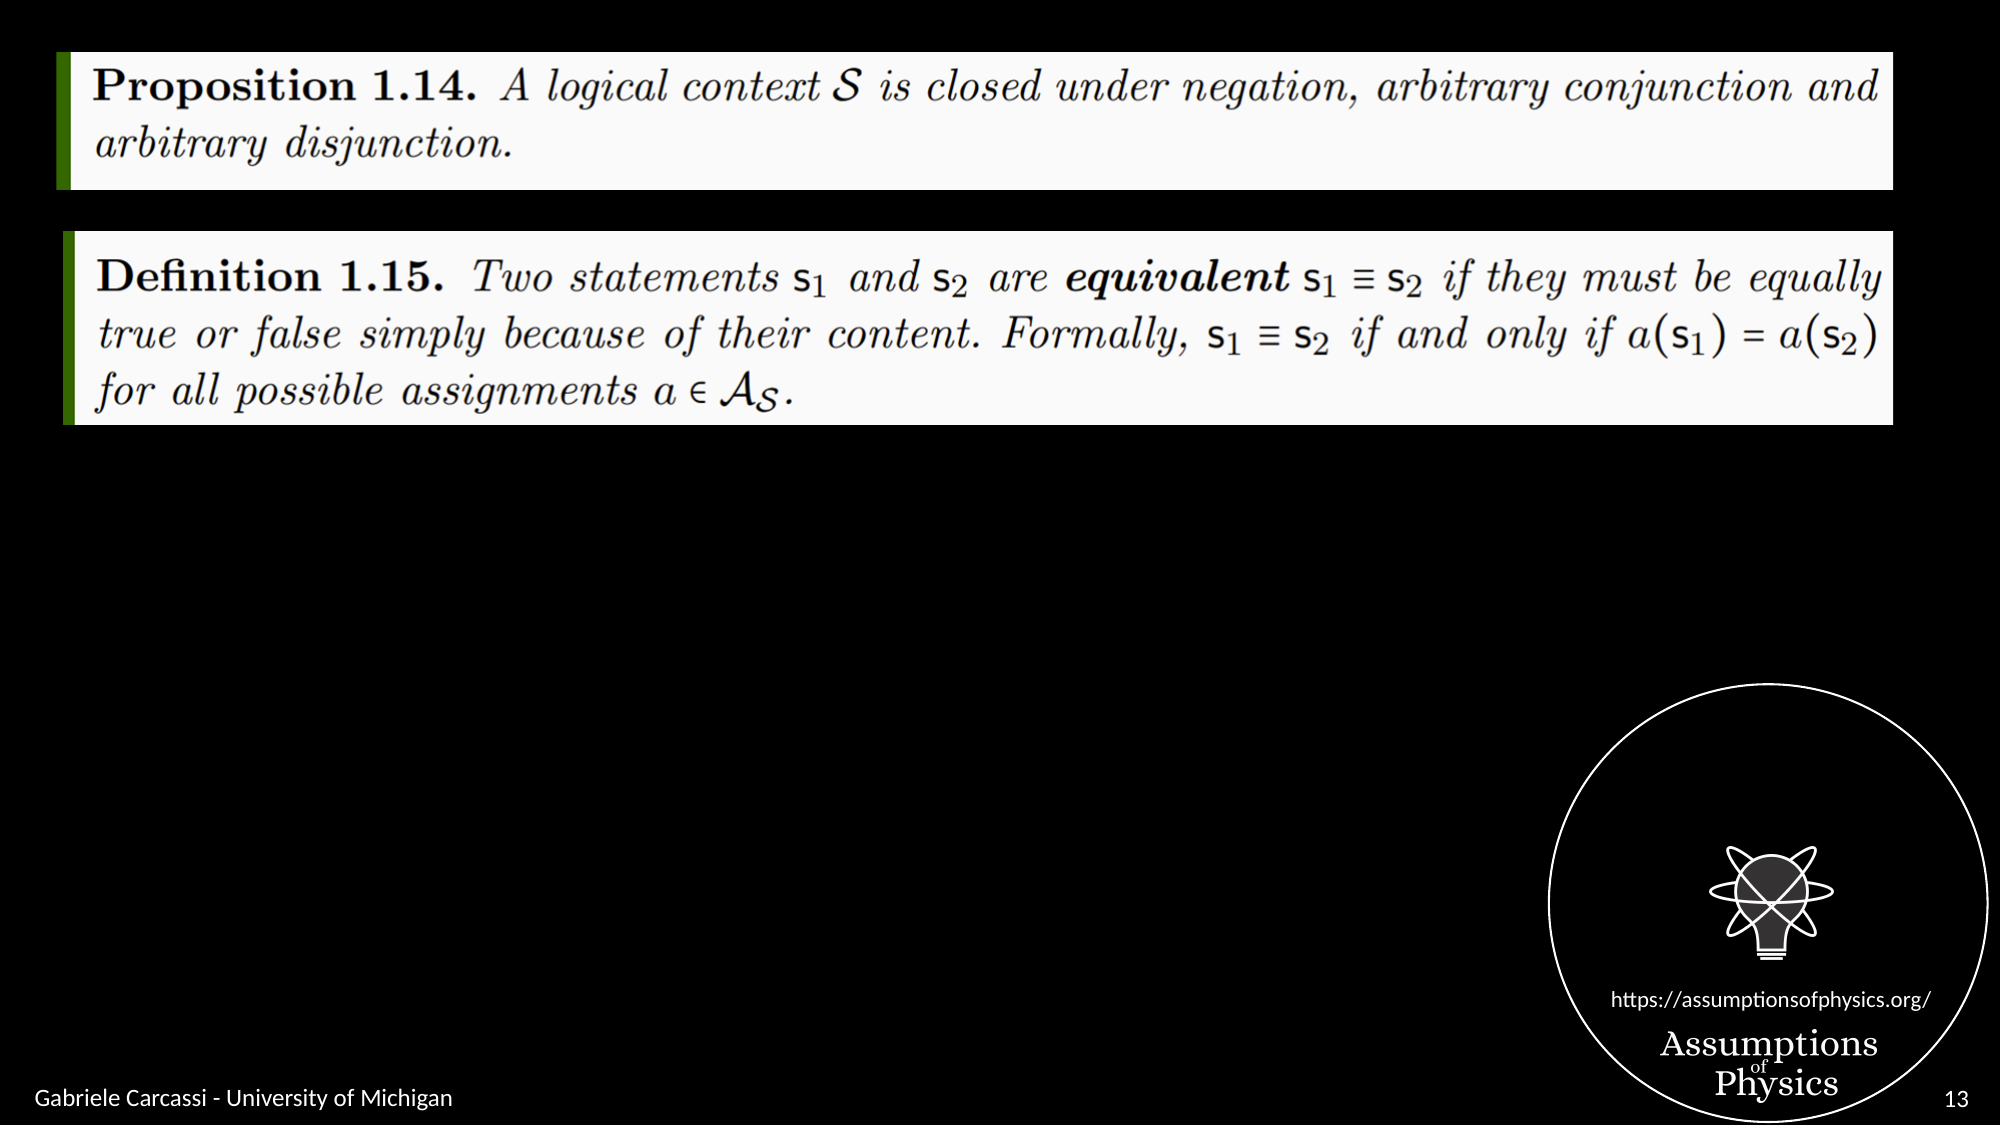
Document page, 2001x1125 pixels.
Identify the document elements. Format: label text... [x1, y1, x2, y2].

picture [1660, 1029, 1877, 1103]
picture [56, 52, 1894, 190]
picture [1709, 846, 1834, 960]
slide_number 13 [1893, 1078, 1985, 1116]
picture [63, 231, 1894, 425]
footer Gabriele Carcassi - University of Michigan [19, 1077, 999, 1116]
